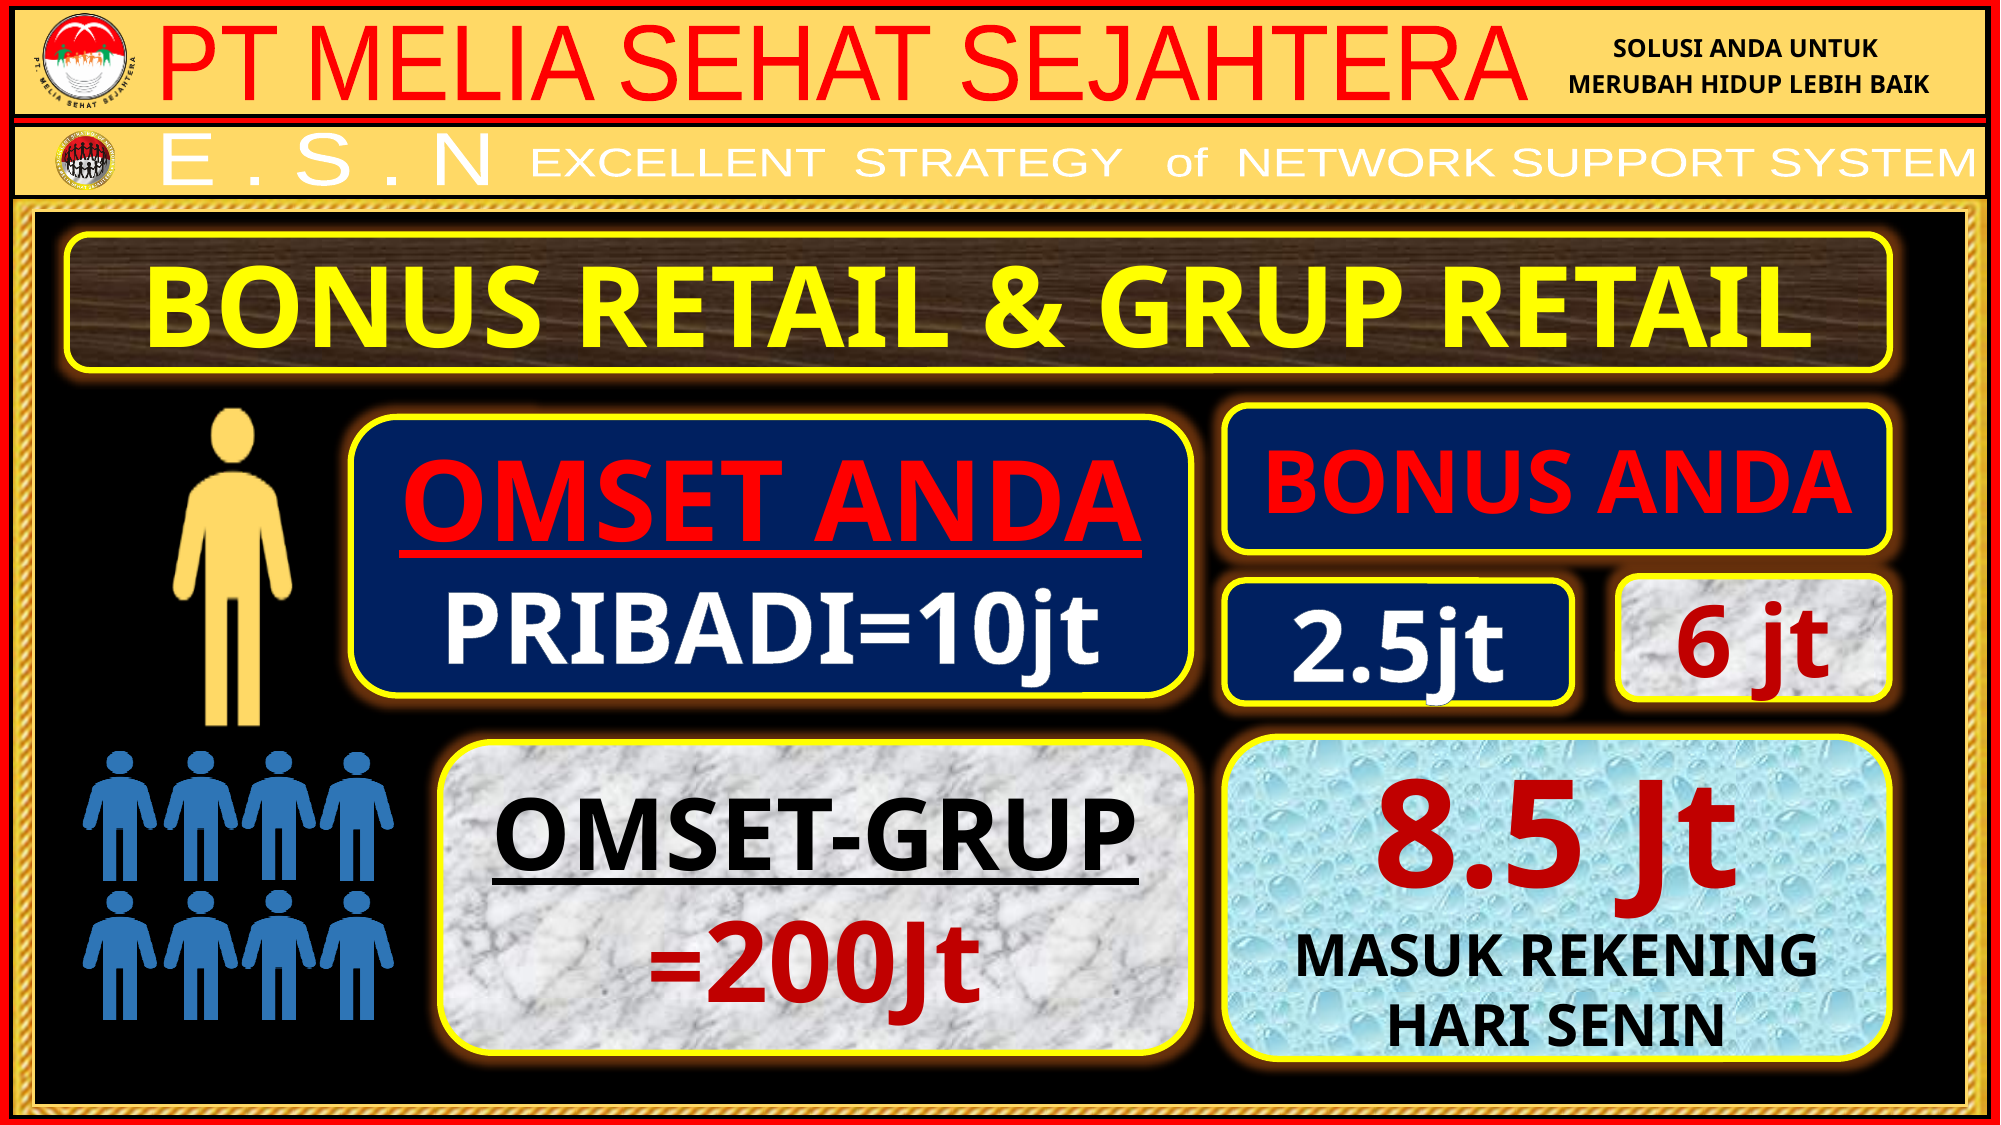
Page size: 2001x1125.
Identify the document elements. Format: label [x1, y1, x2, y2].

text_box [2, 0, 1998, 1125]
text_box [38, 747, 438, 1026]
picture [13, 199, 1987, 1115]
